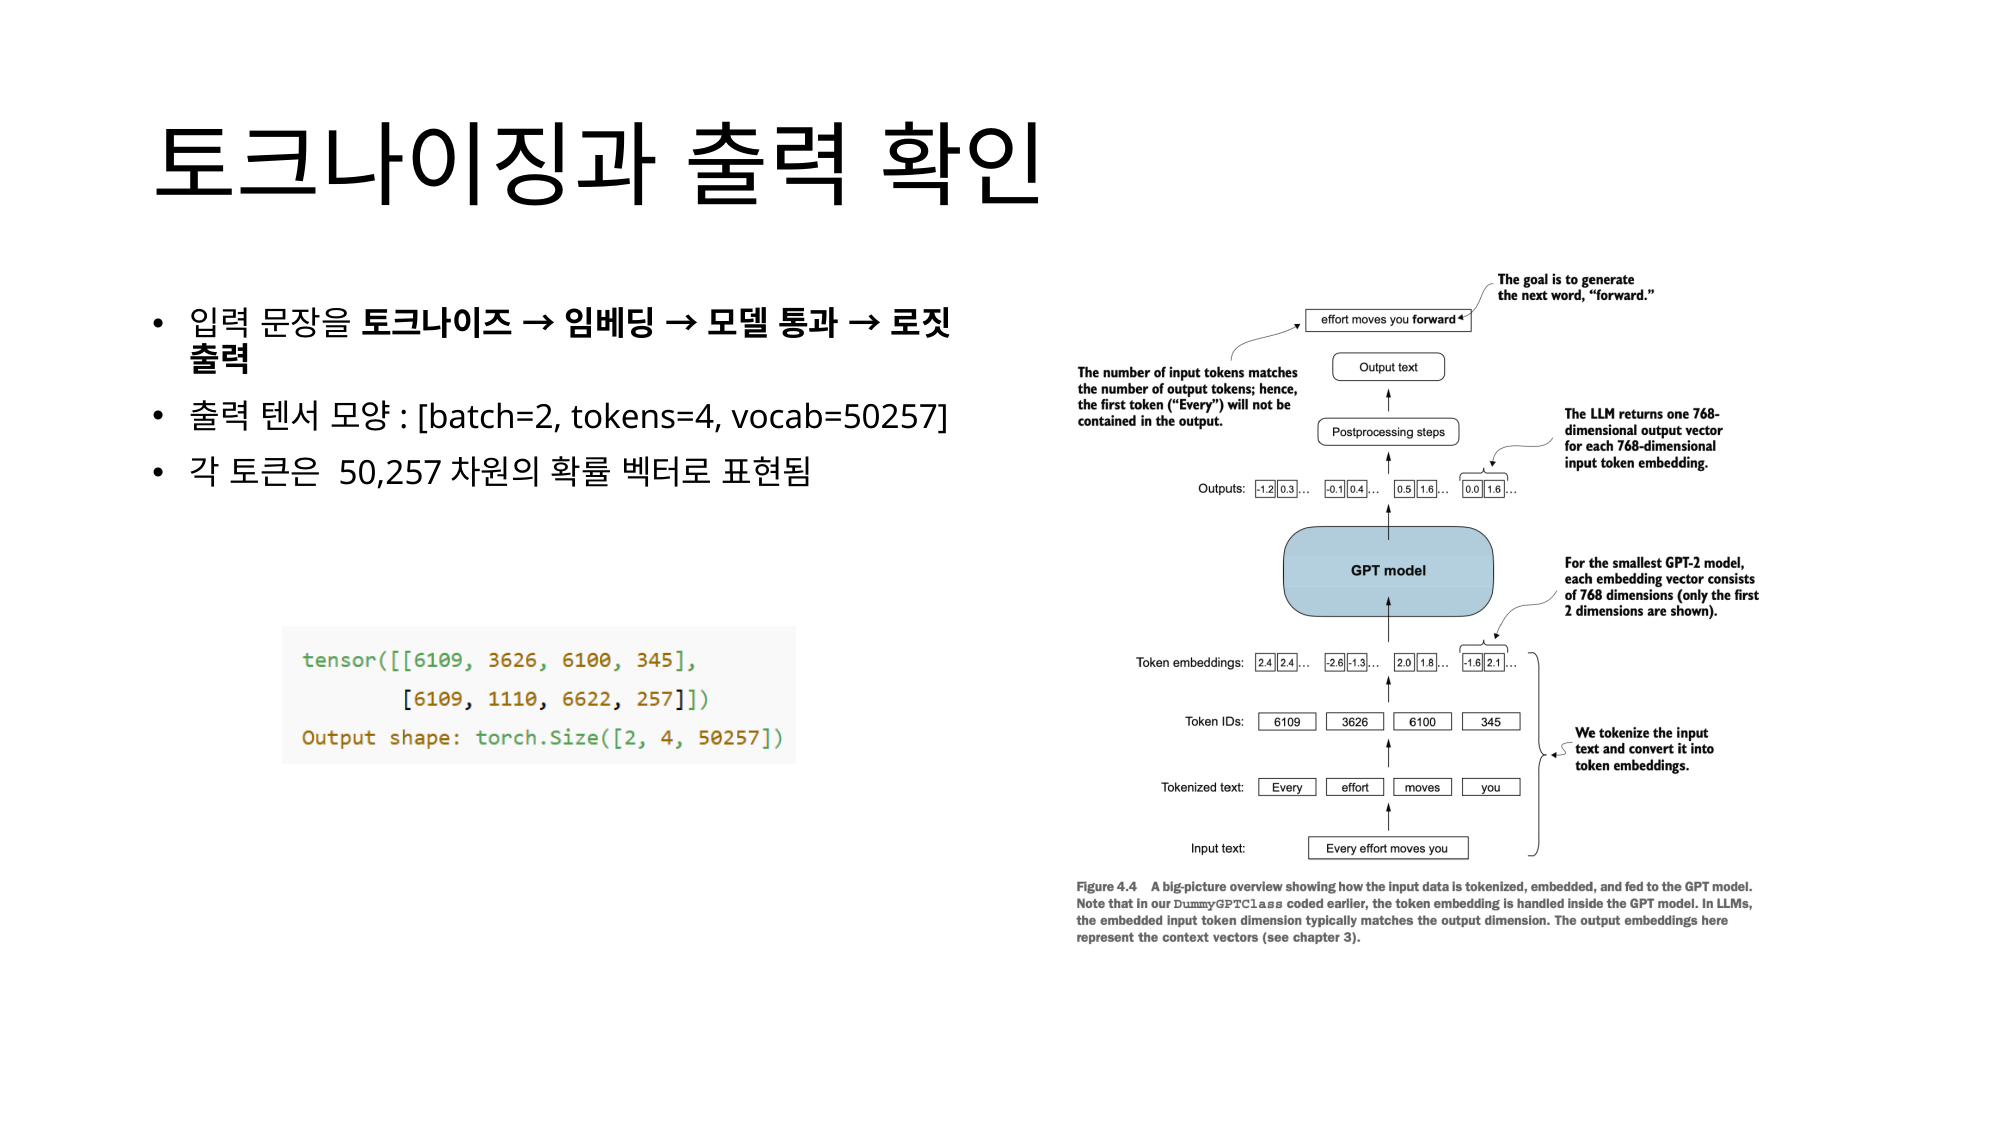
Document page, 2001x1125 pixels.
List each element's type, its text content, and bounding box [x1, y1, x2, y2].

picture [282, 626, 796, 764]
picture [1048, 259, 1771, 960]
list 입력 문장을 토크나이즈 → 임베딩 → 모델 통과 → 로짓 출력 출력 텐서 모양: [batch=2, tokens=4, vocab=50257] 각 토큰은 50,257차원의 확률 벡터로 표현됨 [137, 299, 975, 1014]
title 토크나이징과 출력 확인 [137, 59, 1863, 278]
